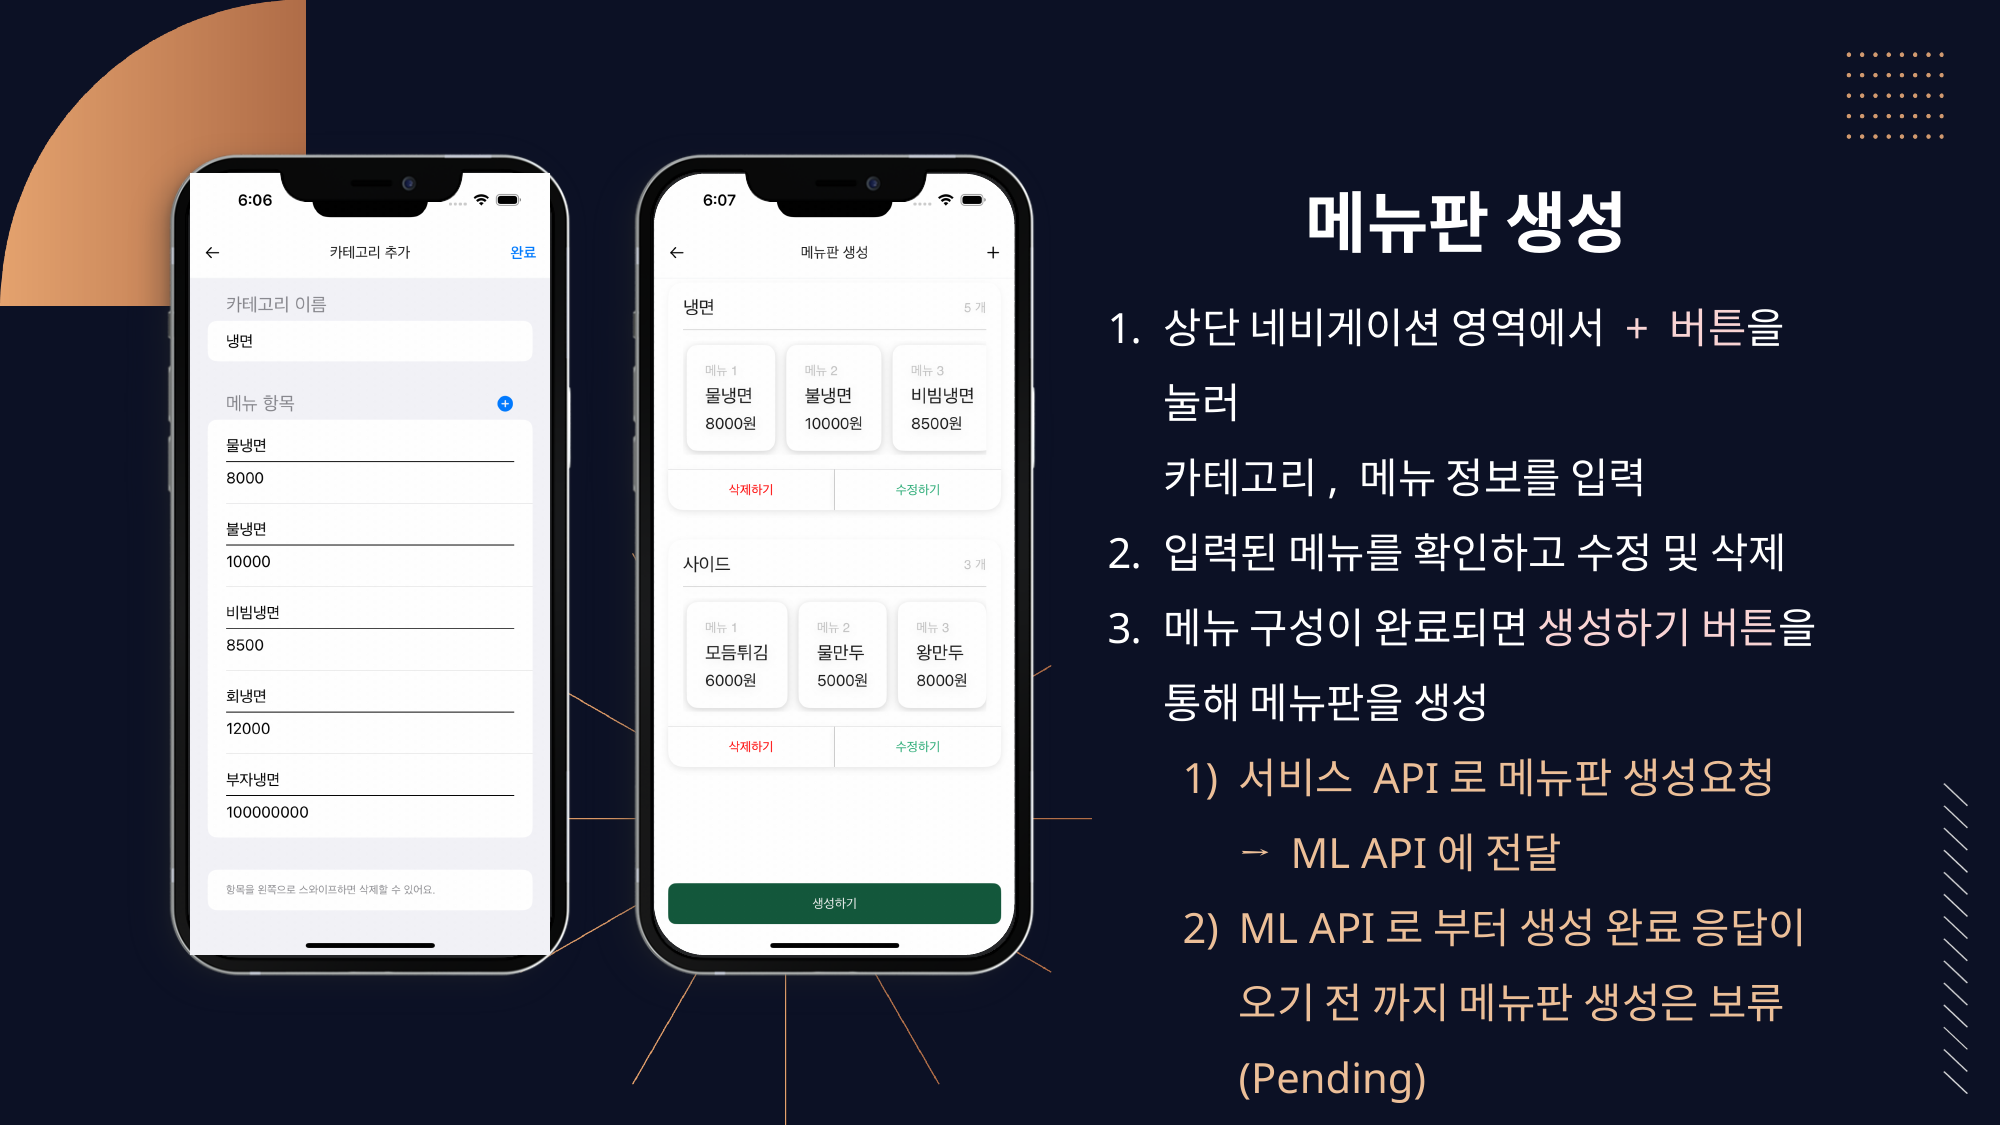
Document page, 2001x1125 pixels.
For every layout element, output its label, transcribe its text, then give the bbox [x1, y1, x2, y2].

picture [1944, 784, 1968, 1094]
text_box 메뉴판 생성 [1099, 173, 1835, 269]
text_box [189, 173, 551, 956]
picture [0, 0, 1092, 1125]
text_box 상단 네비게이션 영역에서 + 버튼을 눌러 카테고리, 메뉴 정보를 입력 입력된 메뉴를 확인하고 수정 및 삭제 메뉴 구성이 완료되면 생성하기 버튼을 통해 메뉴판을 생성 서비스 API로 메뉴판 생성요청 → ML API에 전달 ML API로 부터 생성 완료 응답이 오기 전 까지 메뉴판 생성은 보류(Pending) [1099, 269, 1868, 1110]
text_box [654, 173, 1015, 956]
picture [1842, 53, 1944, 139]
